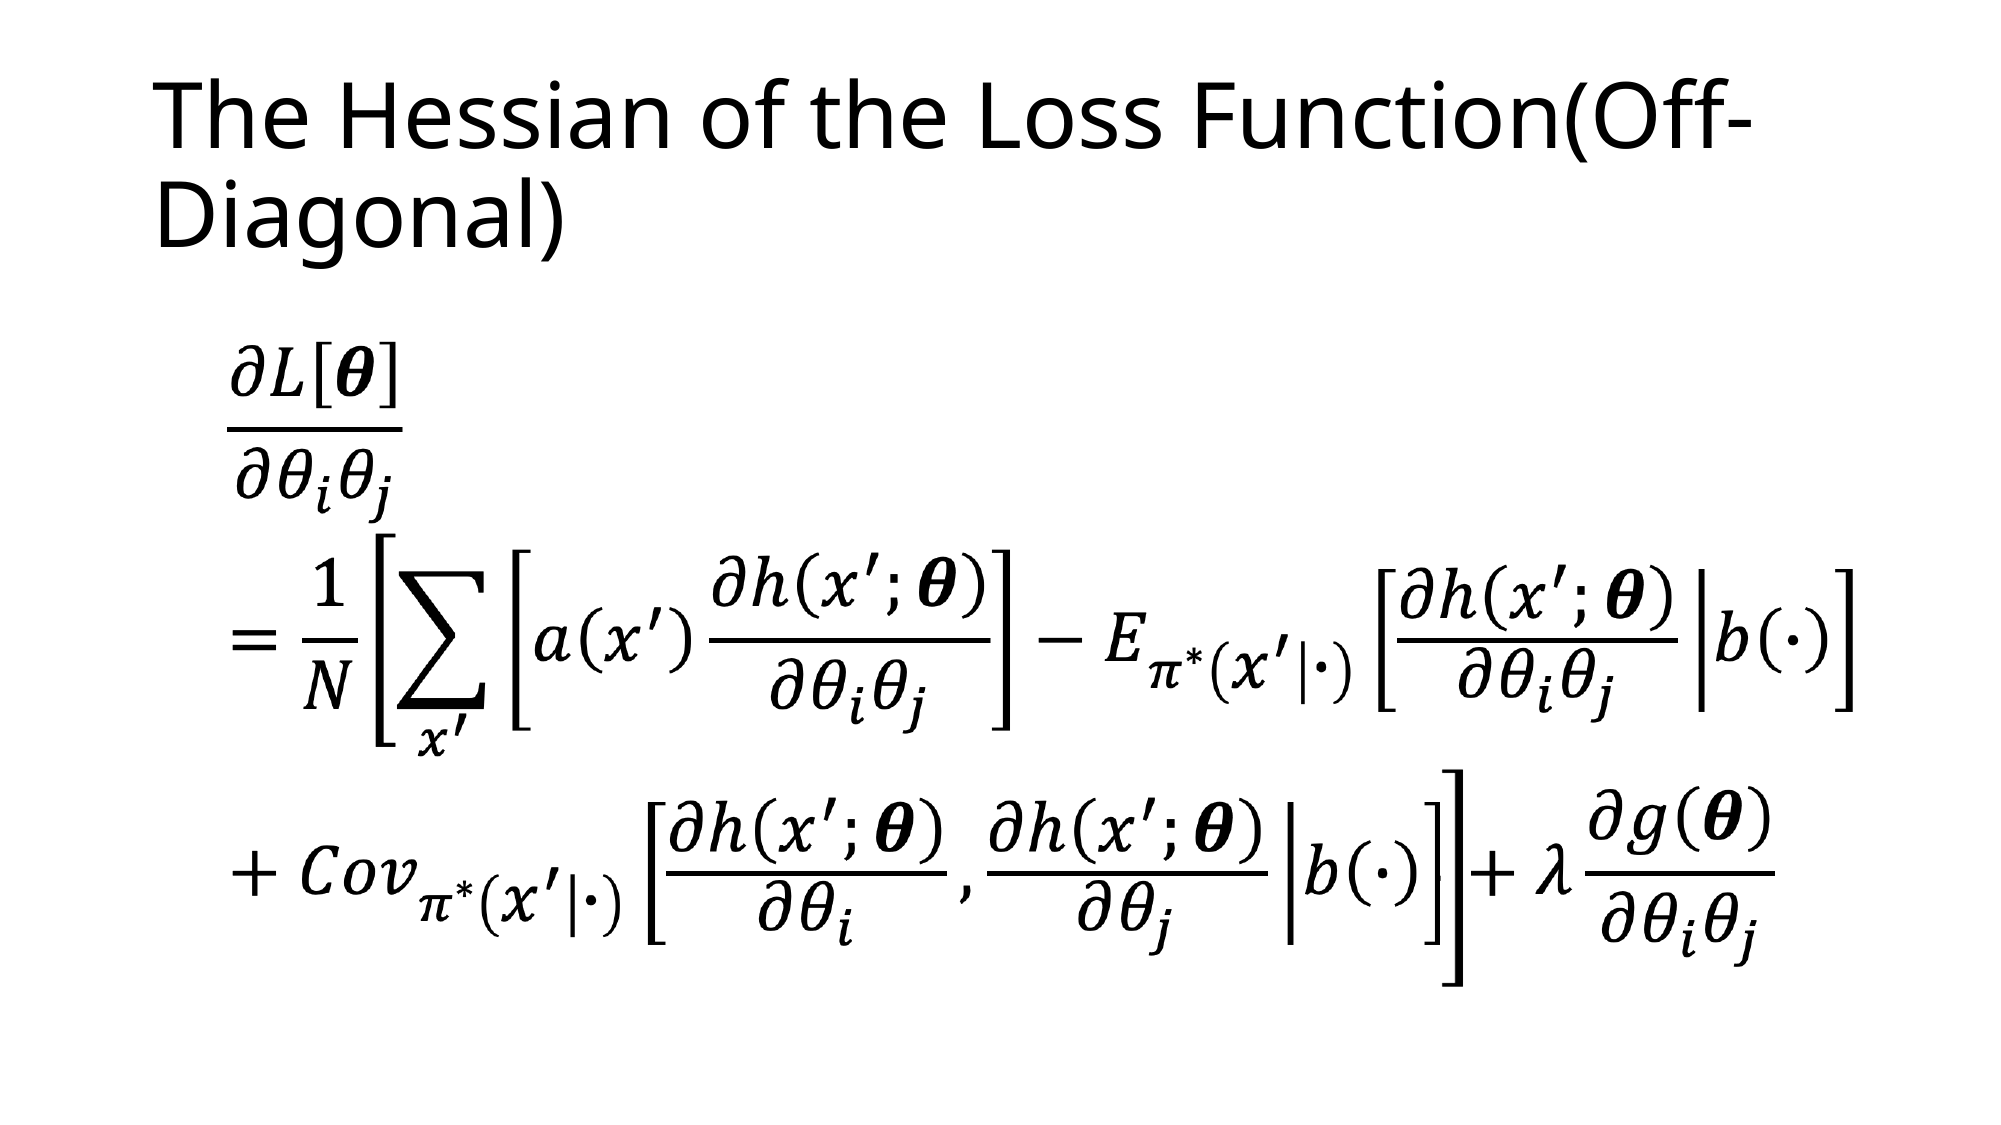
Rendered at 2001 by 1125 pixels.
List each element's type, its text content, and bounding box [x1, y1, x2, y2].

title The Hessian of the Loss Function(Off-Diagonal) [137, 59, 1863, 278]
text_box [226, 334, 1863, 990]
